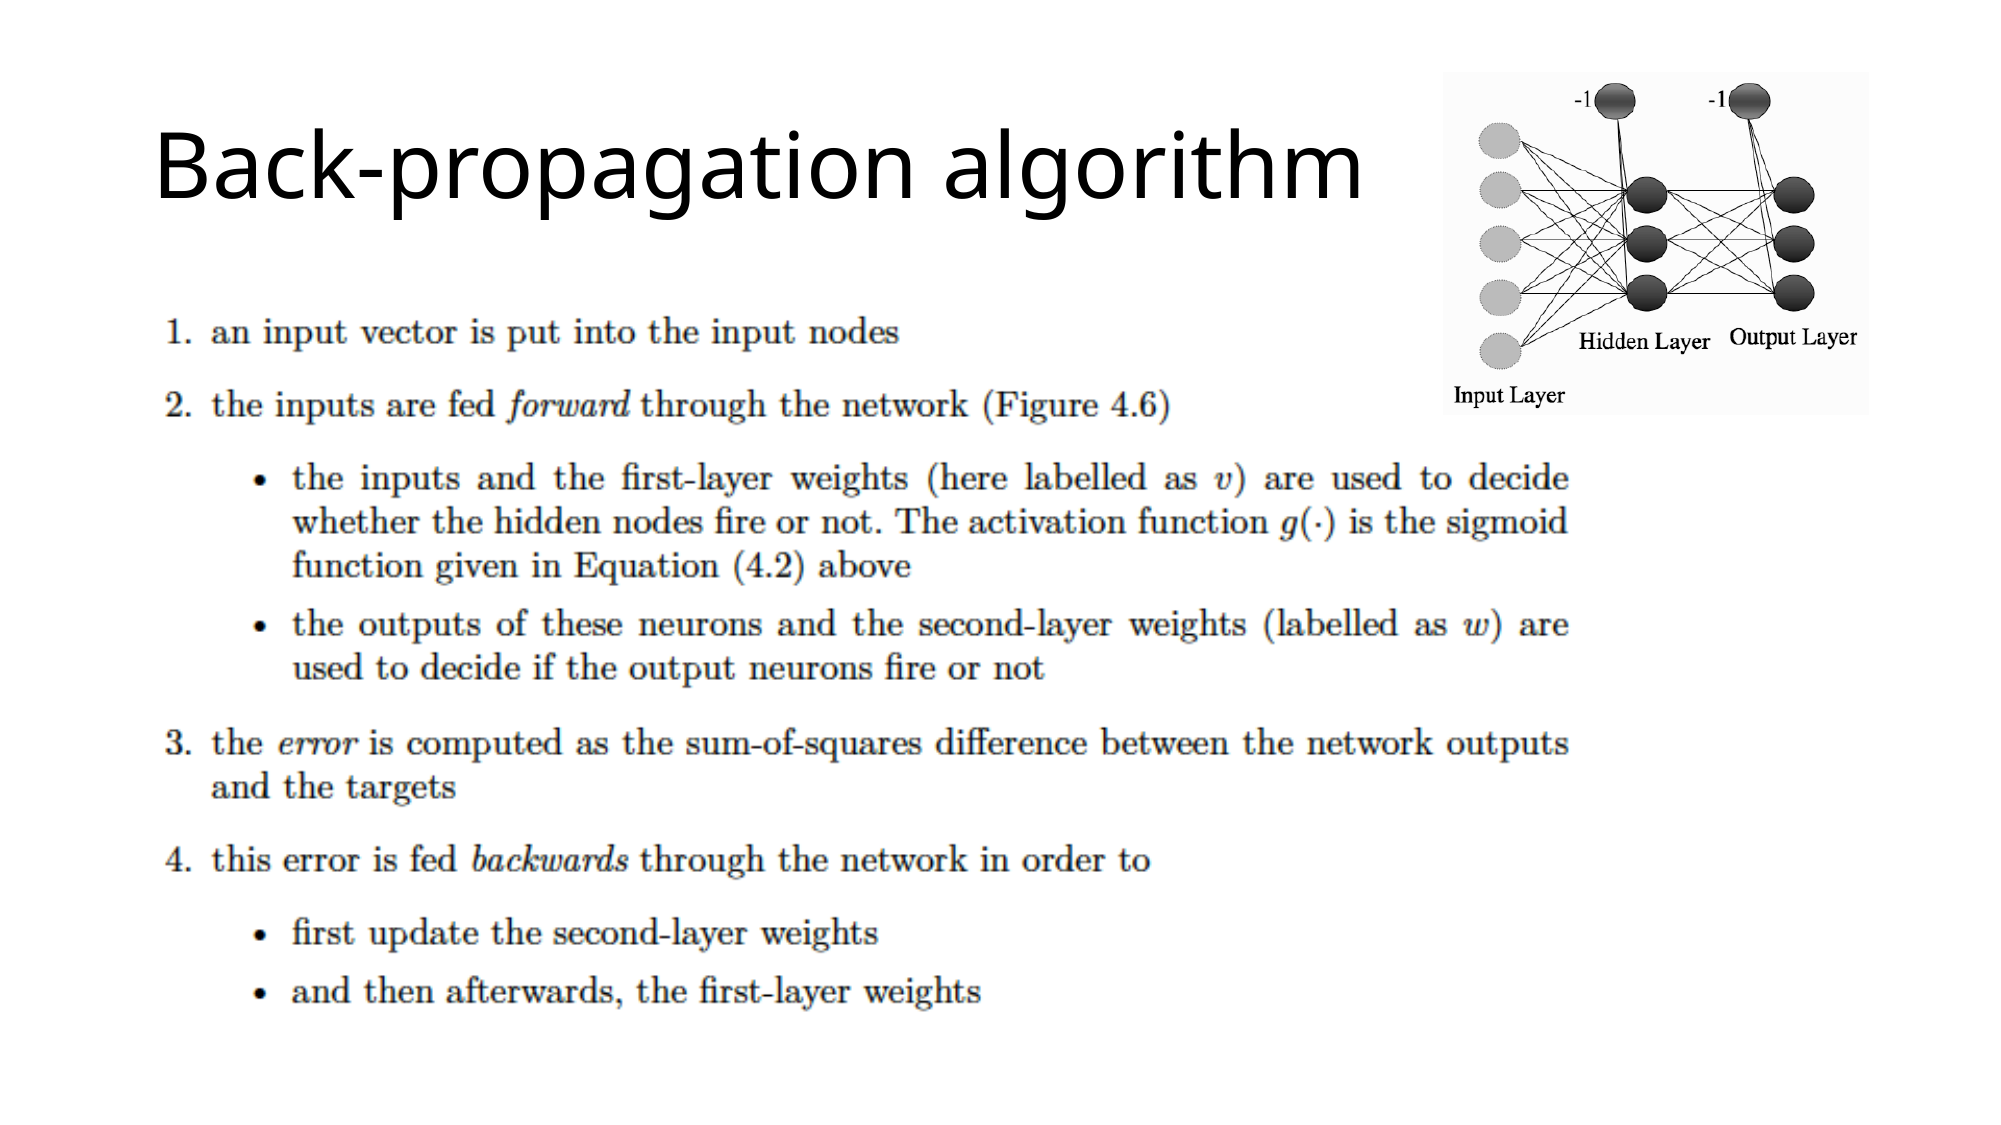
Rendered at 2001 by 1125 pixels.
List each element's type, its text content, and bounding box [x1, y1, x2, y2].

title Back-propagation algorithm [137, 59, 1428, 278]
picture [137, 59, 1887, 1043]
